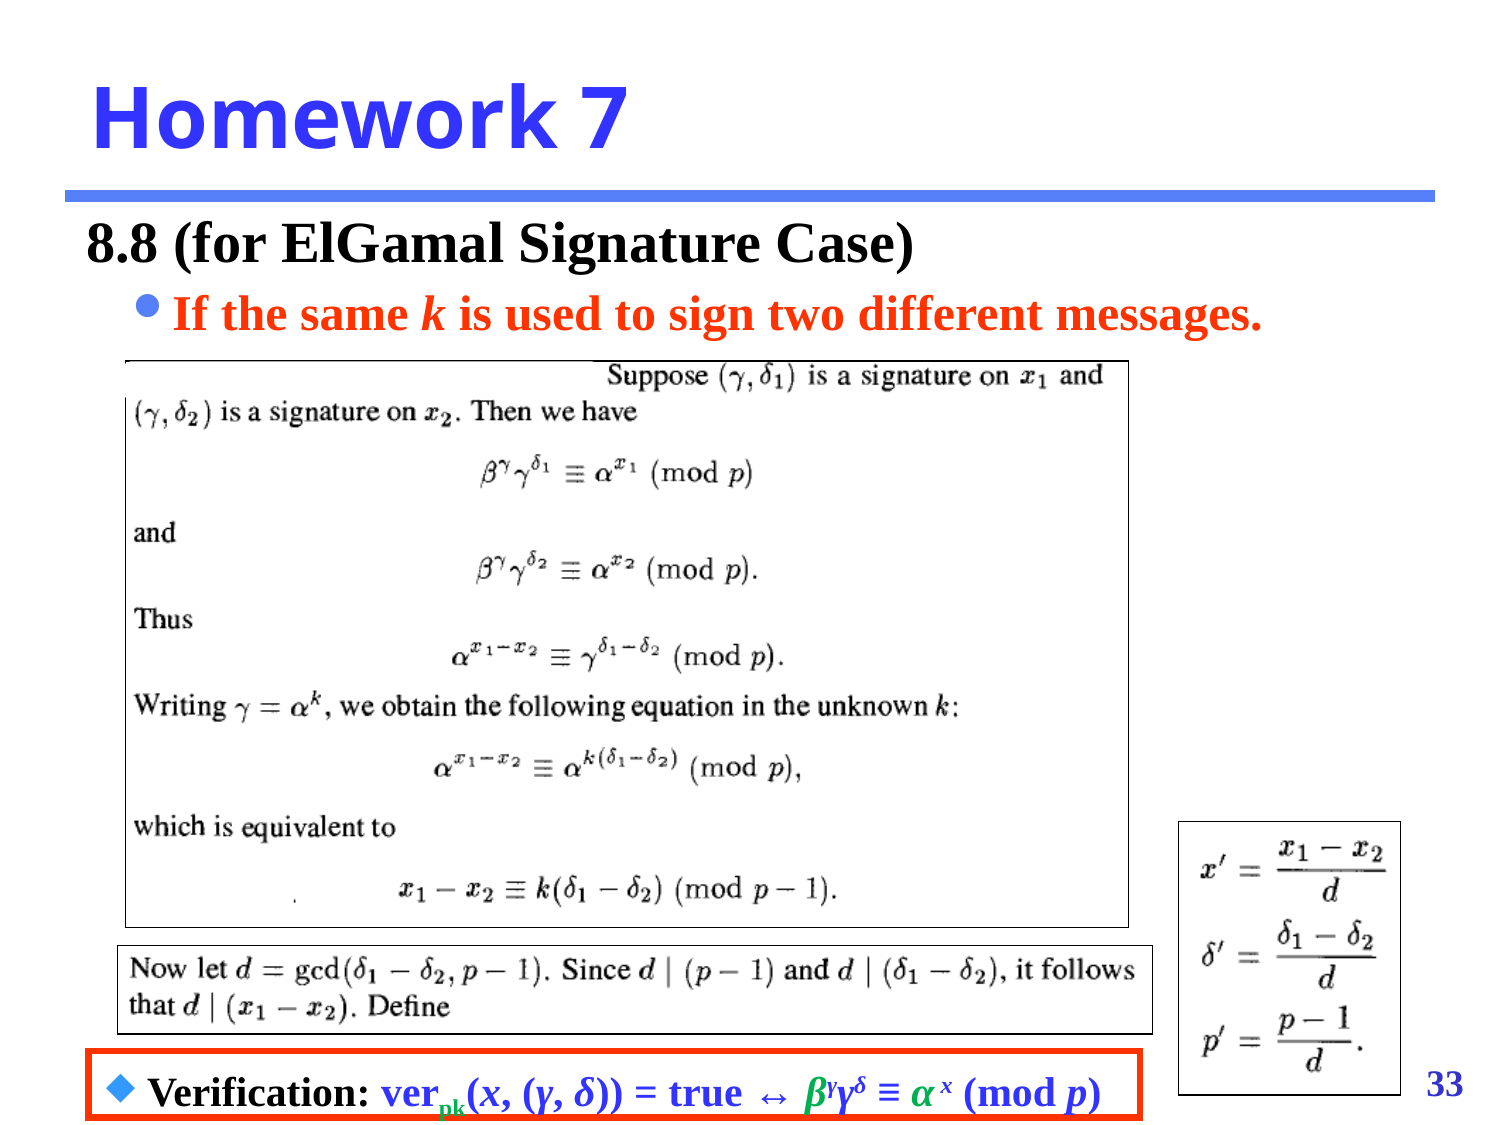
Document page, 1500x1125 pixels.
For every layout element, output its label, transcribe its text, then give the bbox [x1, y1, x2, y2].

slide_number 33 [1316, 1051, 1479, 1112]
title Homework 7 [75, 45, 1425, 185]
text_box Verification: verpk(x, (γ, δ)) = true ↔ βγγδ ≡ α x (mod p) [88, 1051, 1140, 1118]
picture [117, 945, 1152, 1034]
list 8.8 (for ElGamal Signature Case) If the same k is used to sign two different messages. [52, 196, 1449, 941]
picture [1179, 822, 1400, 1095]
picture [126, 361, 1129, 927]
